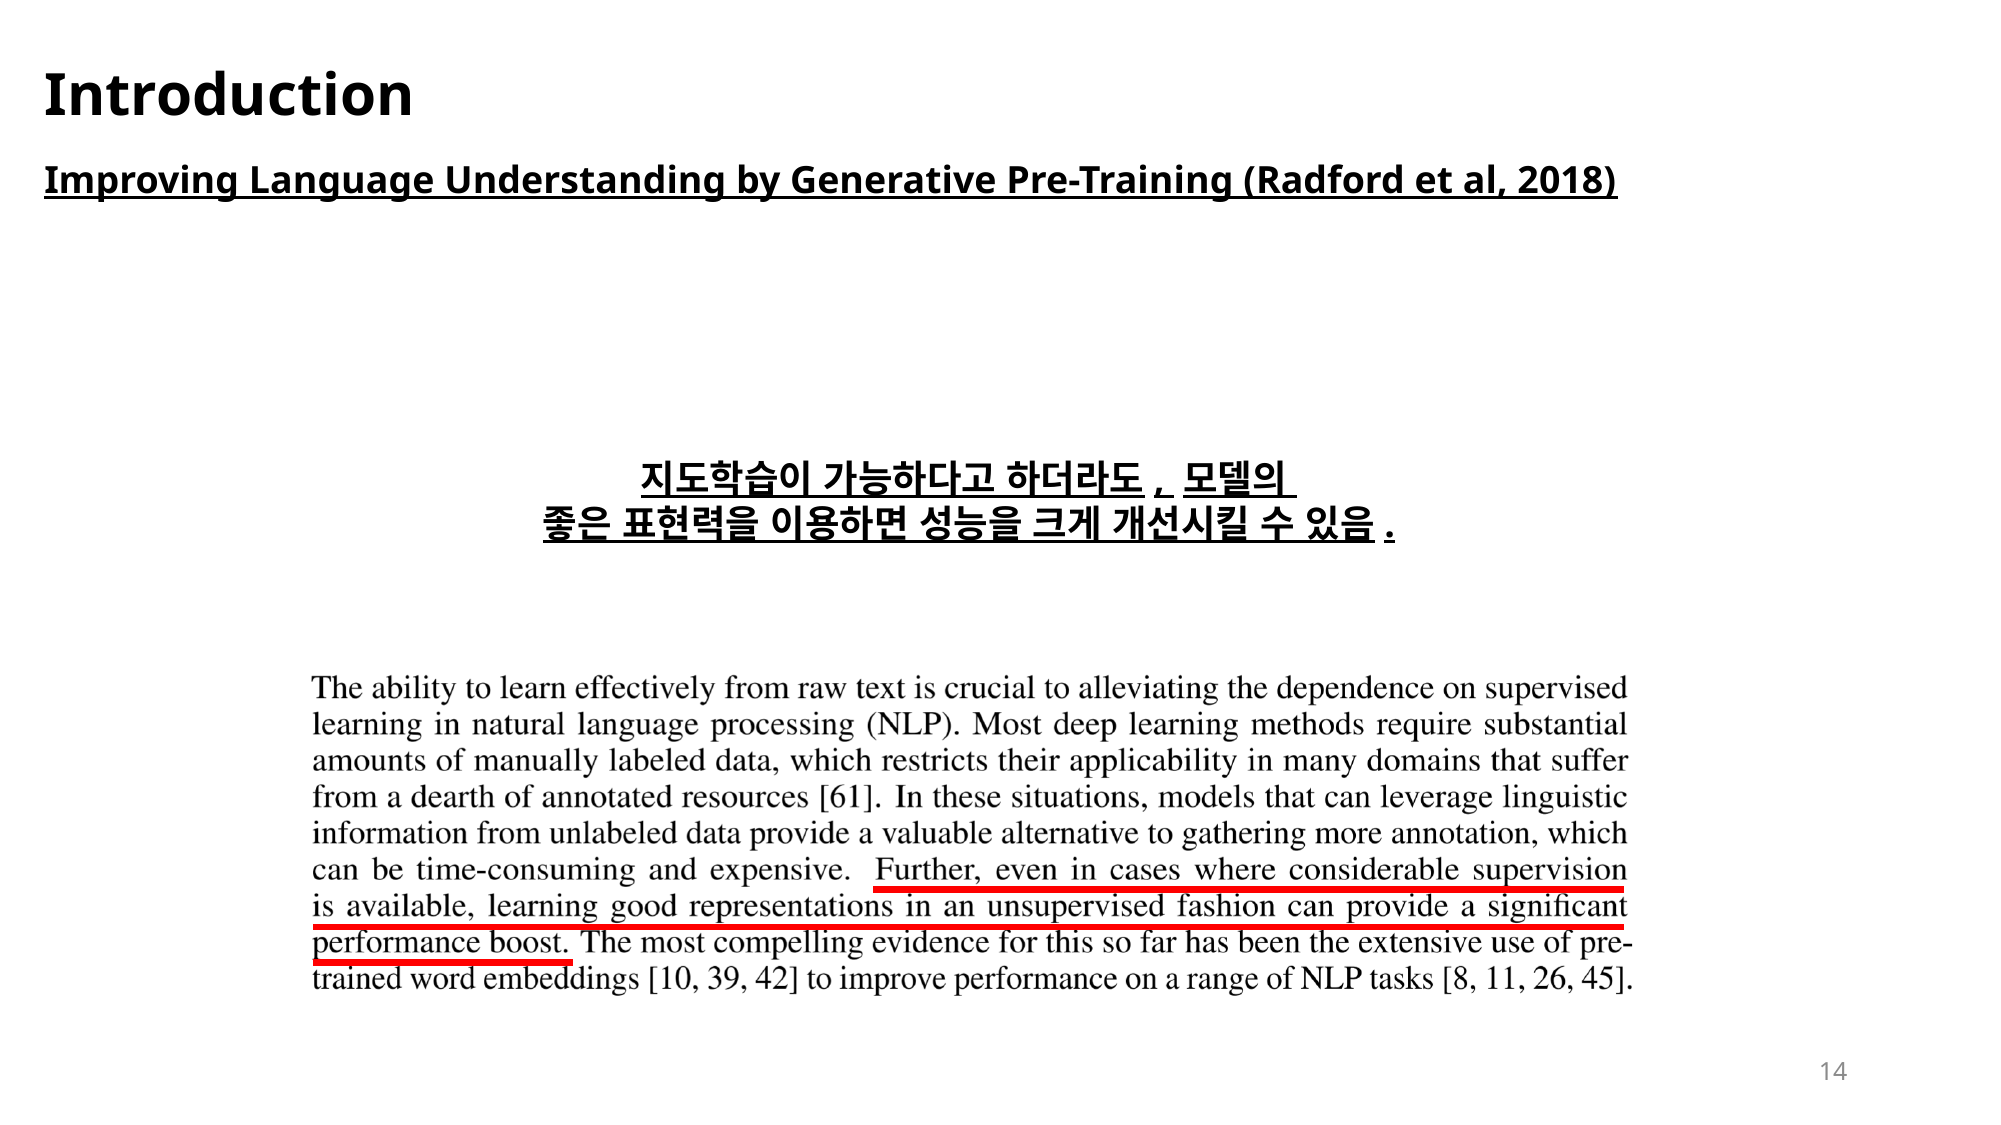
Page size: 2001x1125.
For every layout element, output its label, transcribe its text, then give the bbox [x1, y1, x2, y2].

text_box Improving Language Understanding by Generative Pre-Training (Radford et al, 2018) [29, 148, 1636, 253]
title Introduction [29, 20, 1498, 136]
slide_number 14 [1412, 1042, 1863, 1103]
picture [304, 665, 1636, 999]
text_box 지도학습이 가능하다고 하더라도, 모델의 좋은 표현력을 이용하면 성능을 크게 개선시킬 수 있음. [486, 447, 1452, 553]
